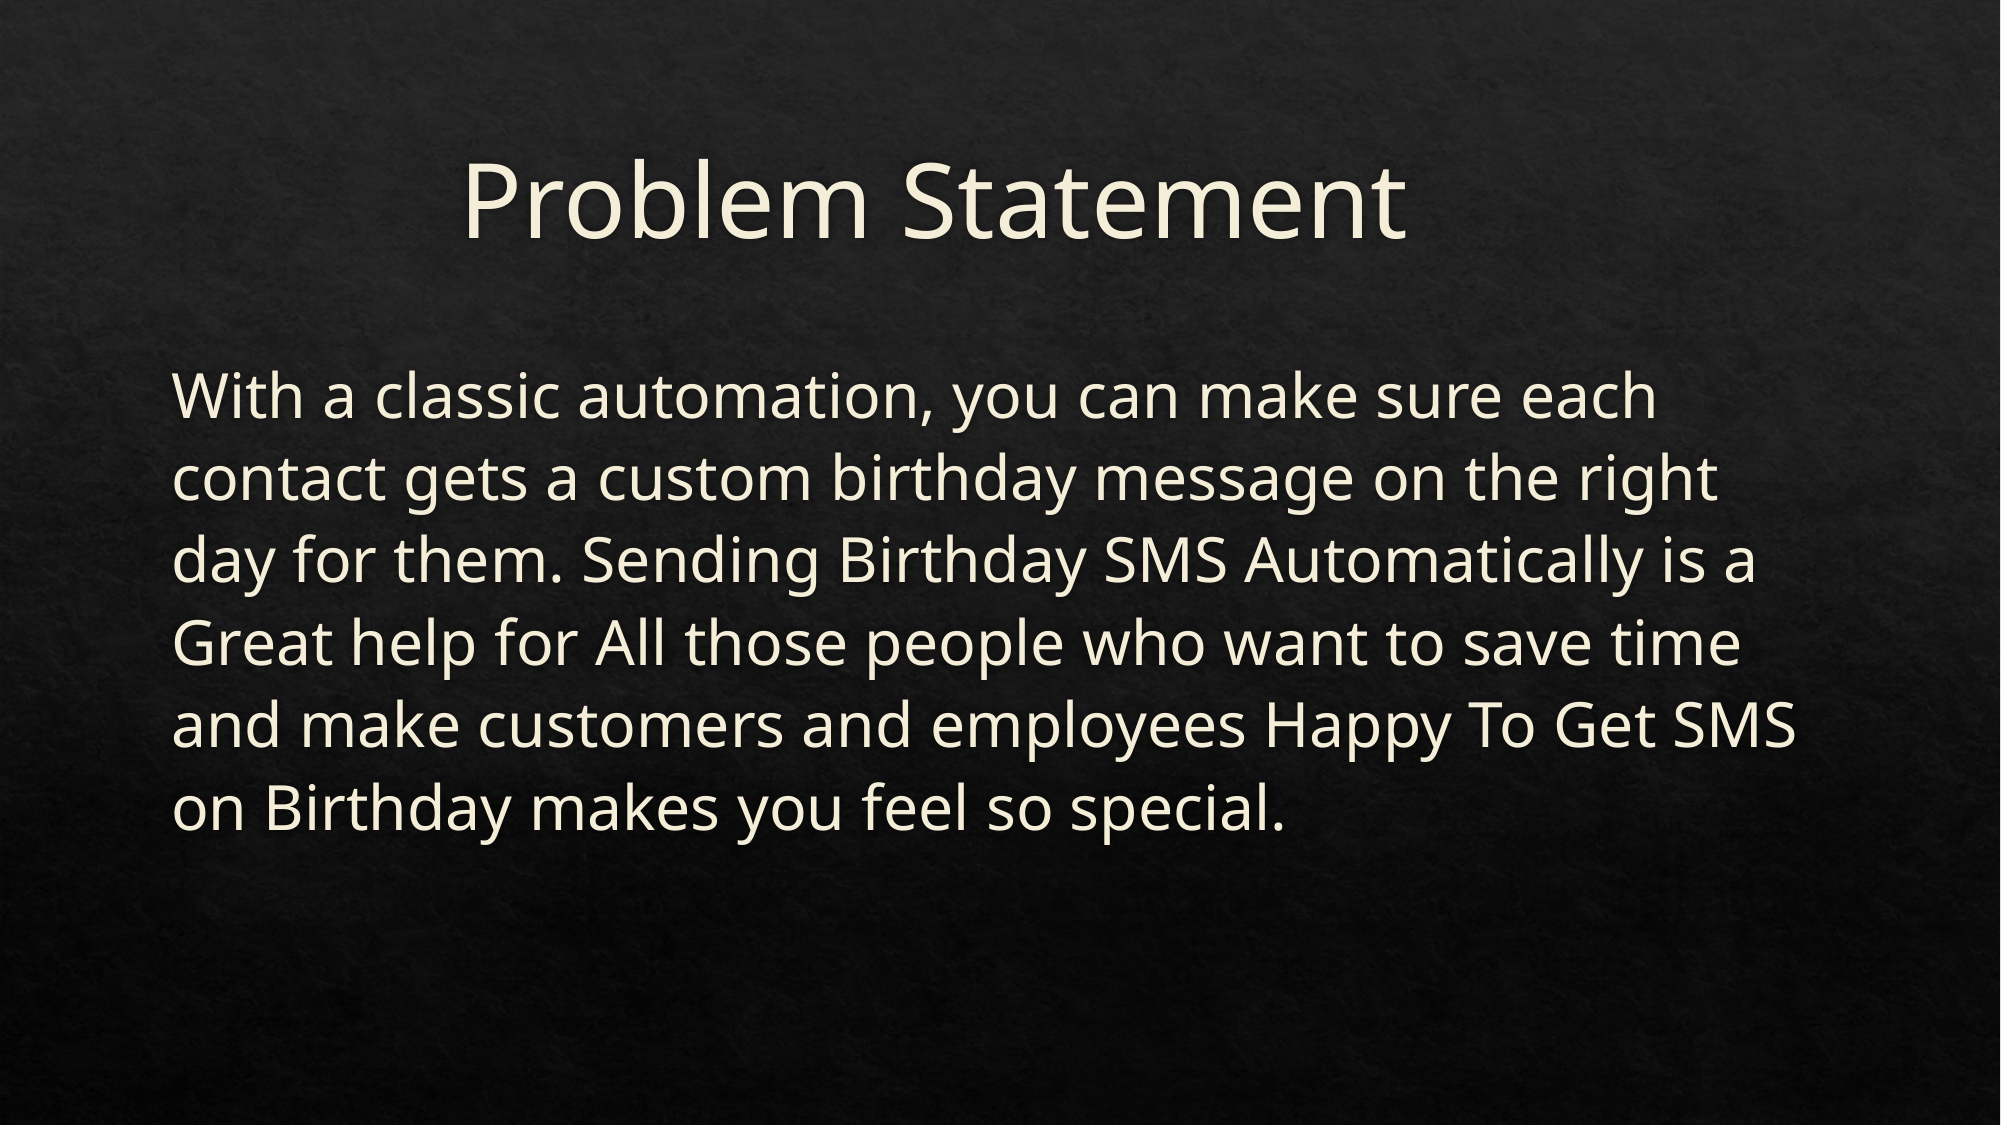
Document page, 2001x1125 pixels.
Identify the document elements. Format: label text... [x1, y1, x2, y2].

title Problem Statement [84, 101, 1784, 308]
list With a classic automation, you can make sure each contact gets a custom birthday message on the right day for them. Sending Birthday SMS Automatically is a Great help for All those people who want to save time and make customers and employees Happy To Get SMS on Birthday makes you feel so special. [149, 340, 1849, 950]
